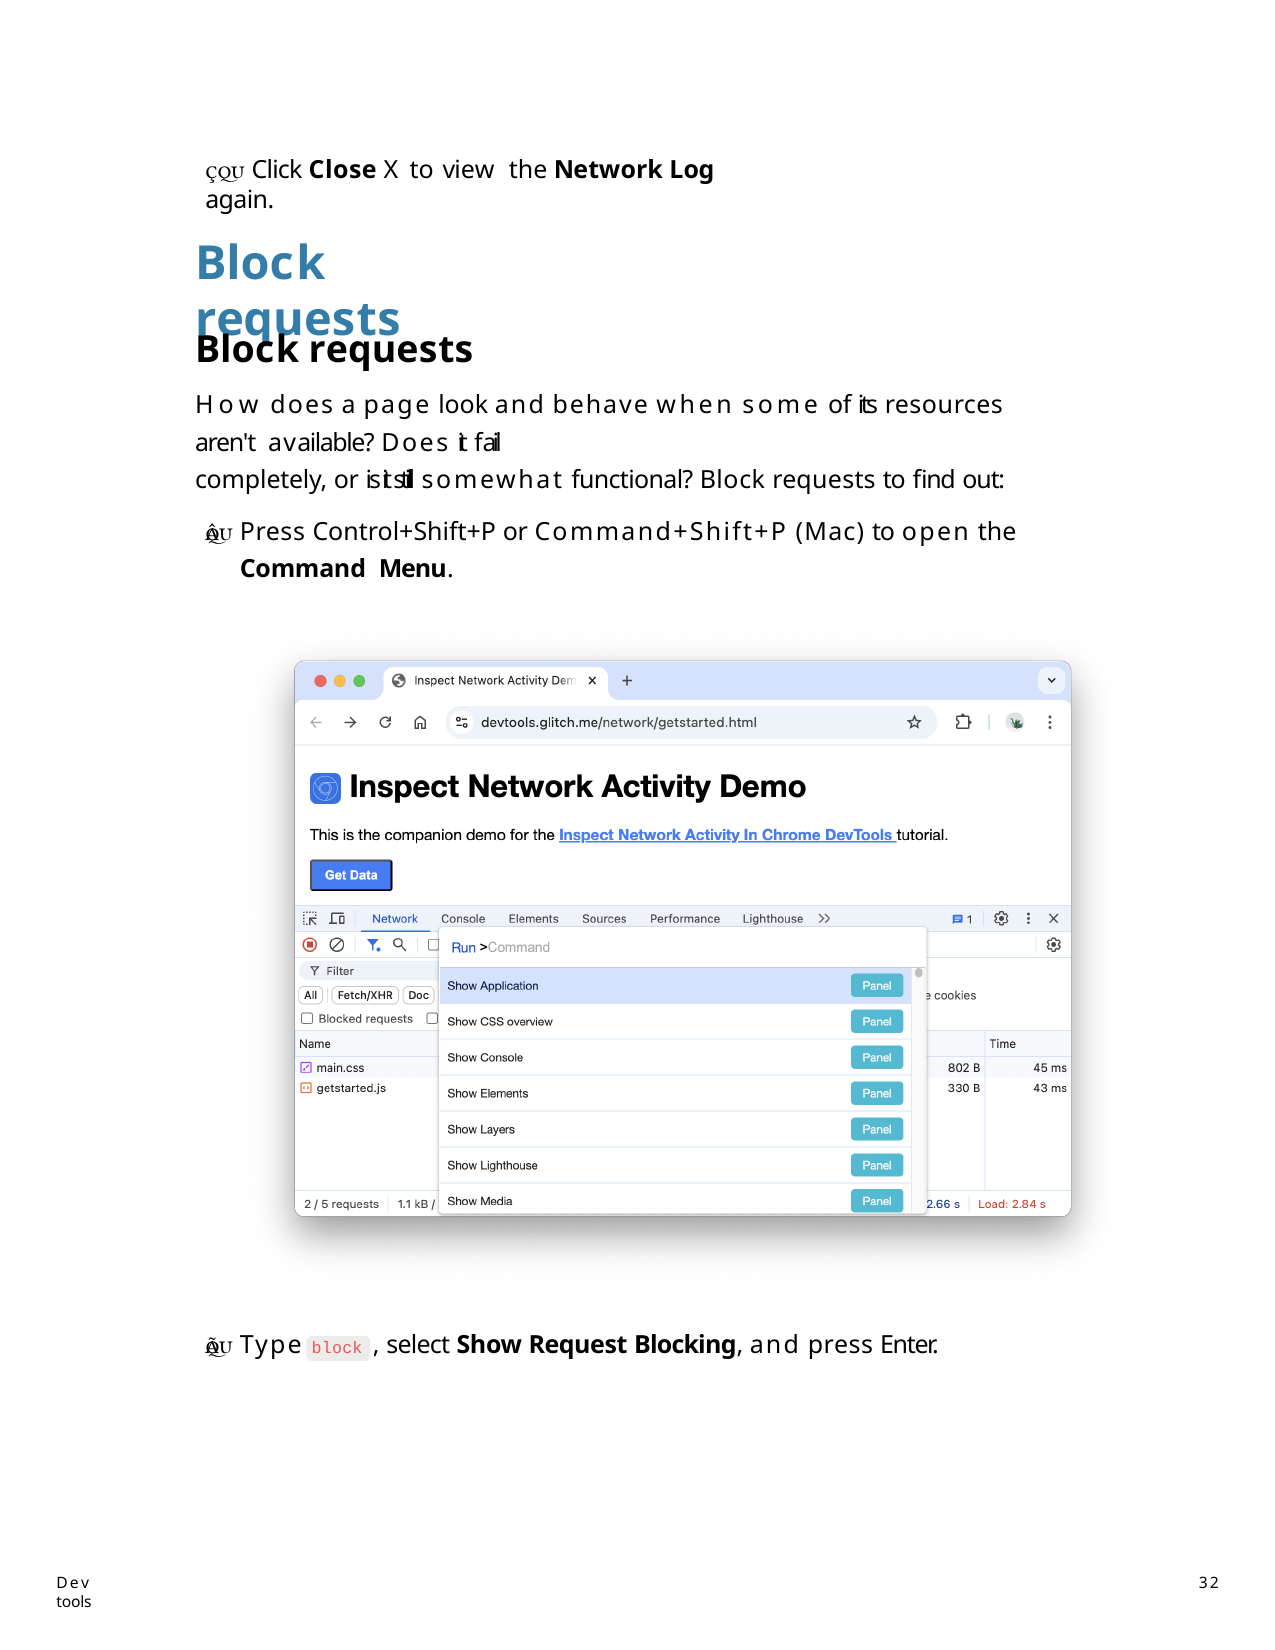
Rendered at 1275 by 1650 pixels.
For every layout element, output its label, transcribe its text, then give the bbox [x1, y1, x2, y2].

title Block requests [192, 230, 532, 322]
text_box  Click Close X to view the Network Log again. [203, 151, 779, 213]
footer Dev tools [54, 1571, 128, 1650]
picture [240, 624, 1126, 1288]
text_box Block requests How does a page look and behave when some of its resources aren't available? Does it fail completely, or is it still somewhat functional? Block requests to find out:  Press Control+Shift+P or Command+Shift+P (Mac) to open the Command Menu. [192, 322, 1115, 583]
slide_number 34 [1192, 1571, 1225, 1650]
text_box  Type block , select Show Request Blocking, and press Enter. [203, 1326, 957, 1359]
